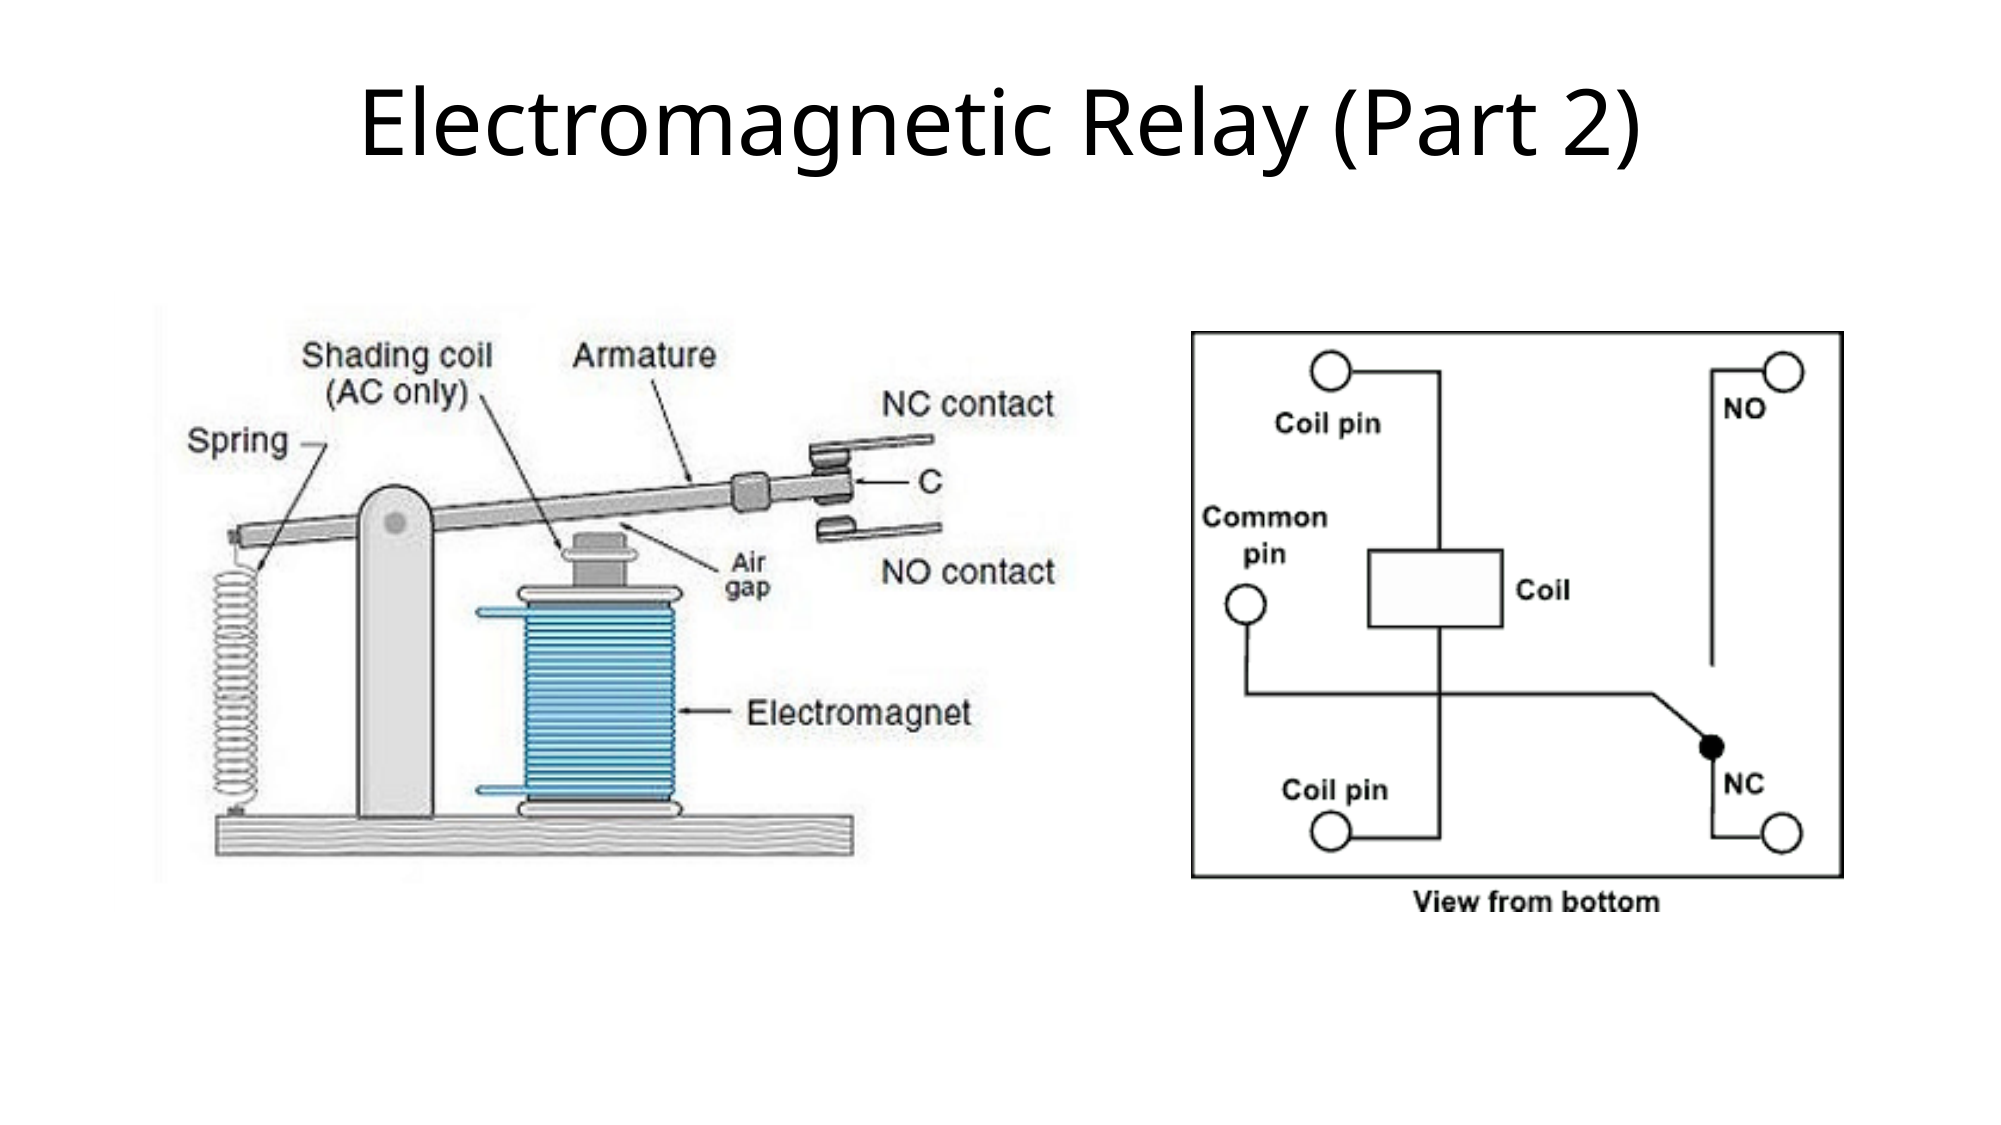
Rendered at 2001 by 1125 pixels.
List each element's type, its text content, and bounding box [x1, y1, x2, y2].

title Electromagnetic Relay (Part 2) [137, 59, 1863, 193]
picture [113, 291, 1127, 912]
picture [1191, 331, 1844, 912]
